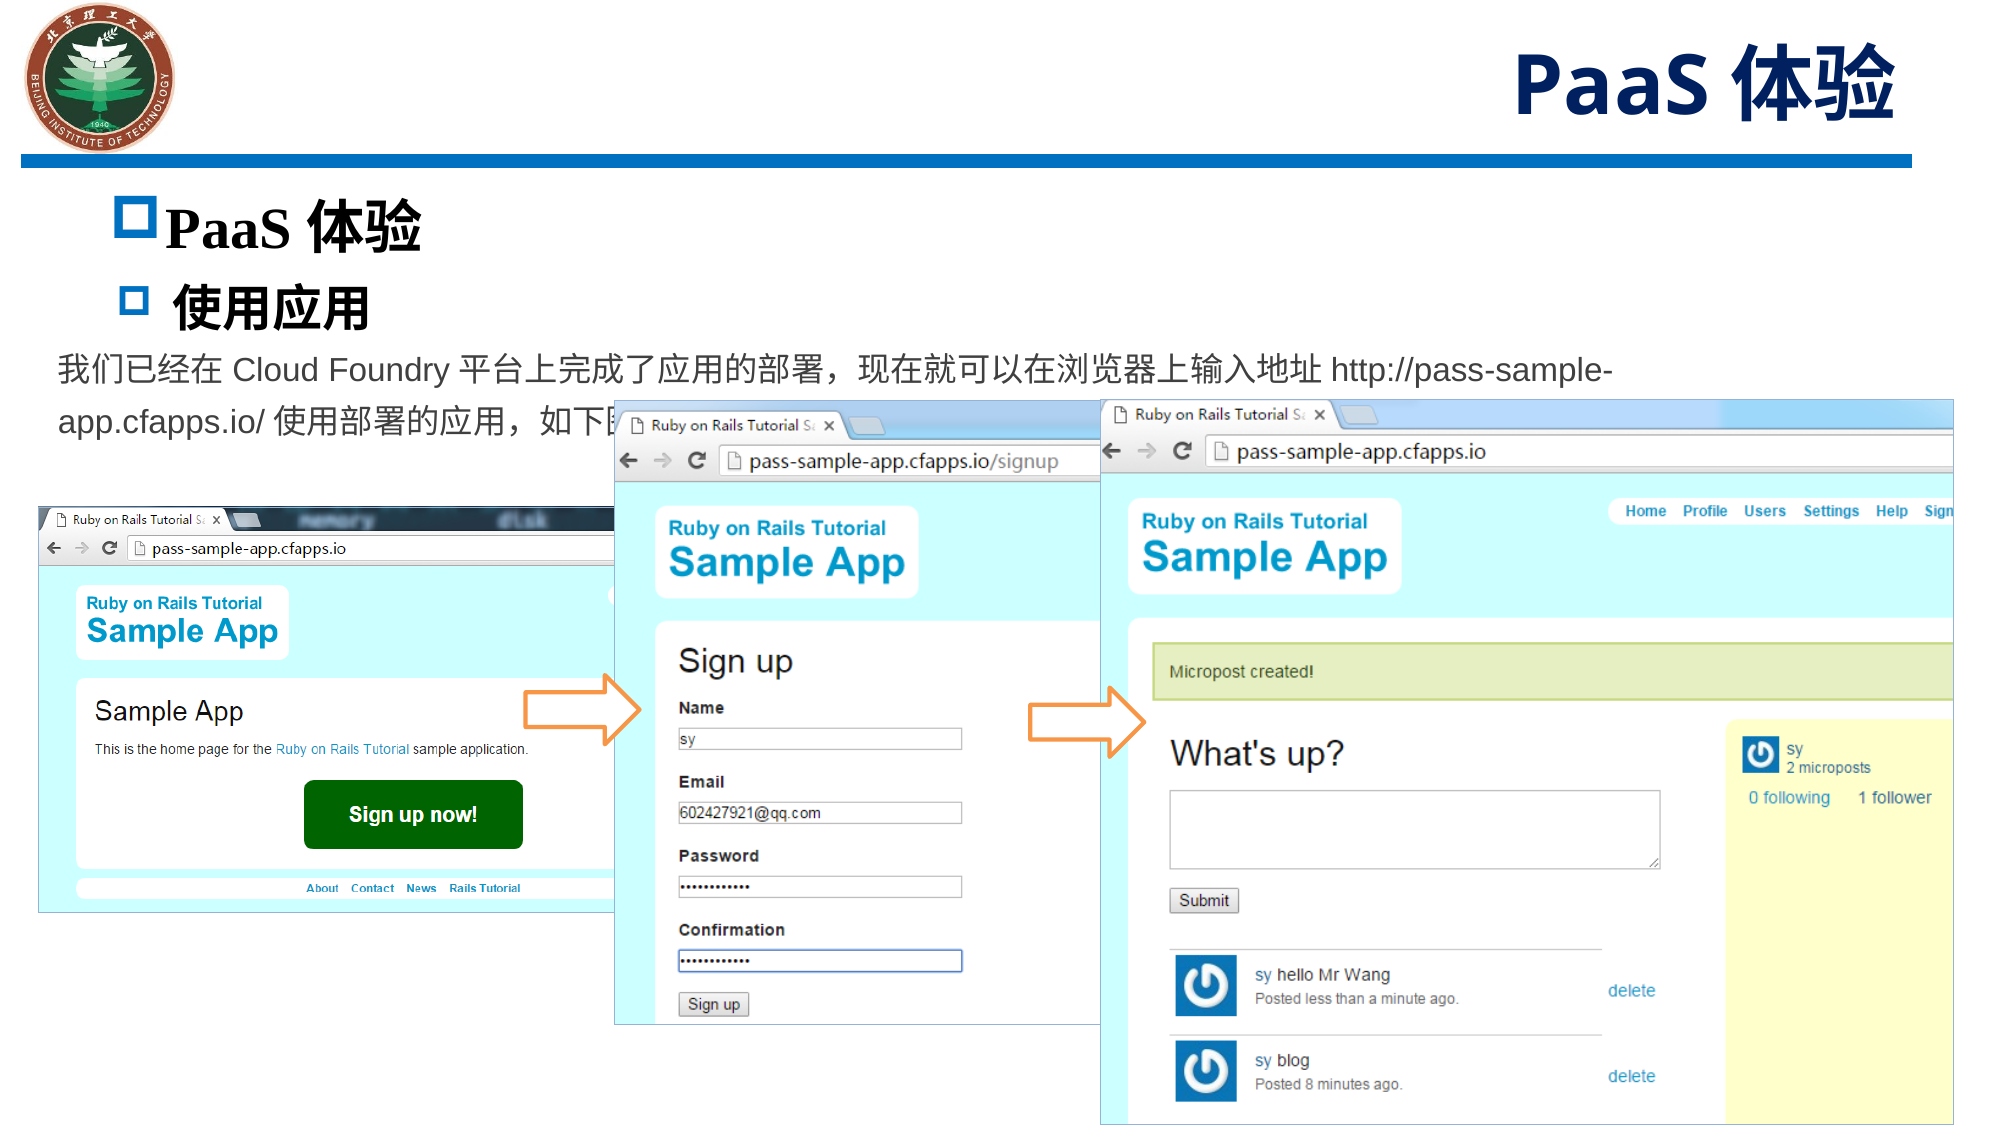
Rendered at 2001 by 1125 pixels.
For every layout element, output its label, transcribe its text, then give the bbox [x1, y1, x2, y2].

text_box [21, 154, 1912, 168]
text_box 使用应用 [101, 268, 388, 326]
picture [37, 399, 1954, 1125]
text_box PaaS体验 [94, 182, 438, 268]
text_box PaaS体验 [962, 51, 1912, 139]
text_box 我们已经在Cloud Foundry平台上完成了应用的部署，现在就可以在浏览器上输入地址http://pass-sample-app.cfapps.io/使用部署的应用，如下图所示。 [37, 326, 1854, 477]
picture [21, 0, 178, 156]
